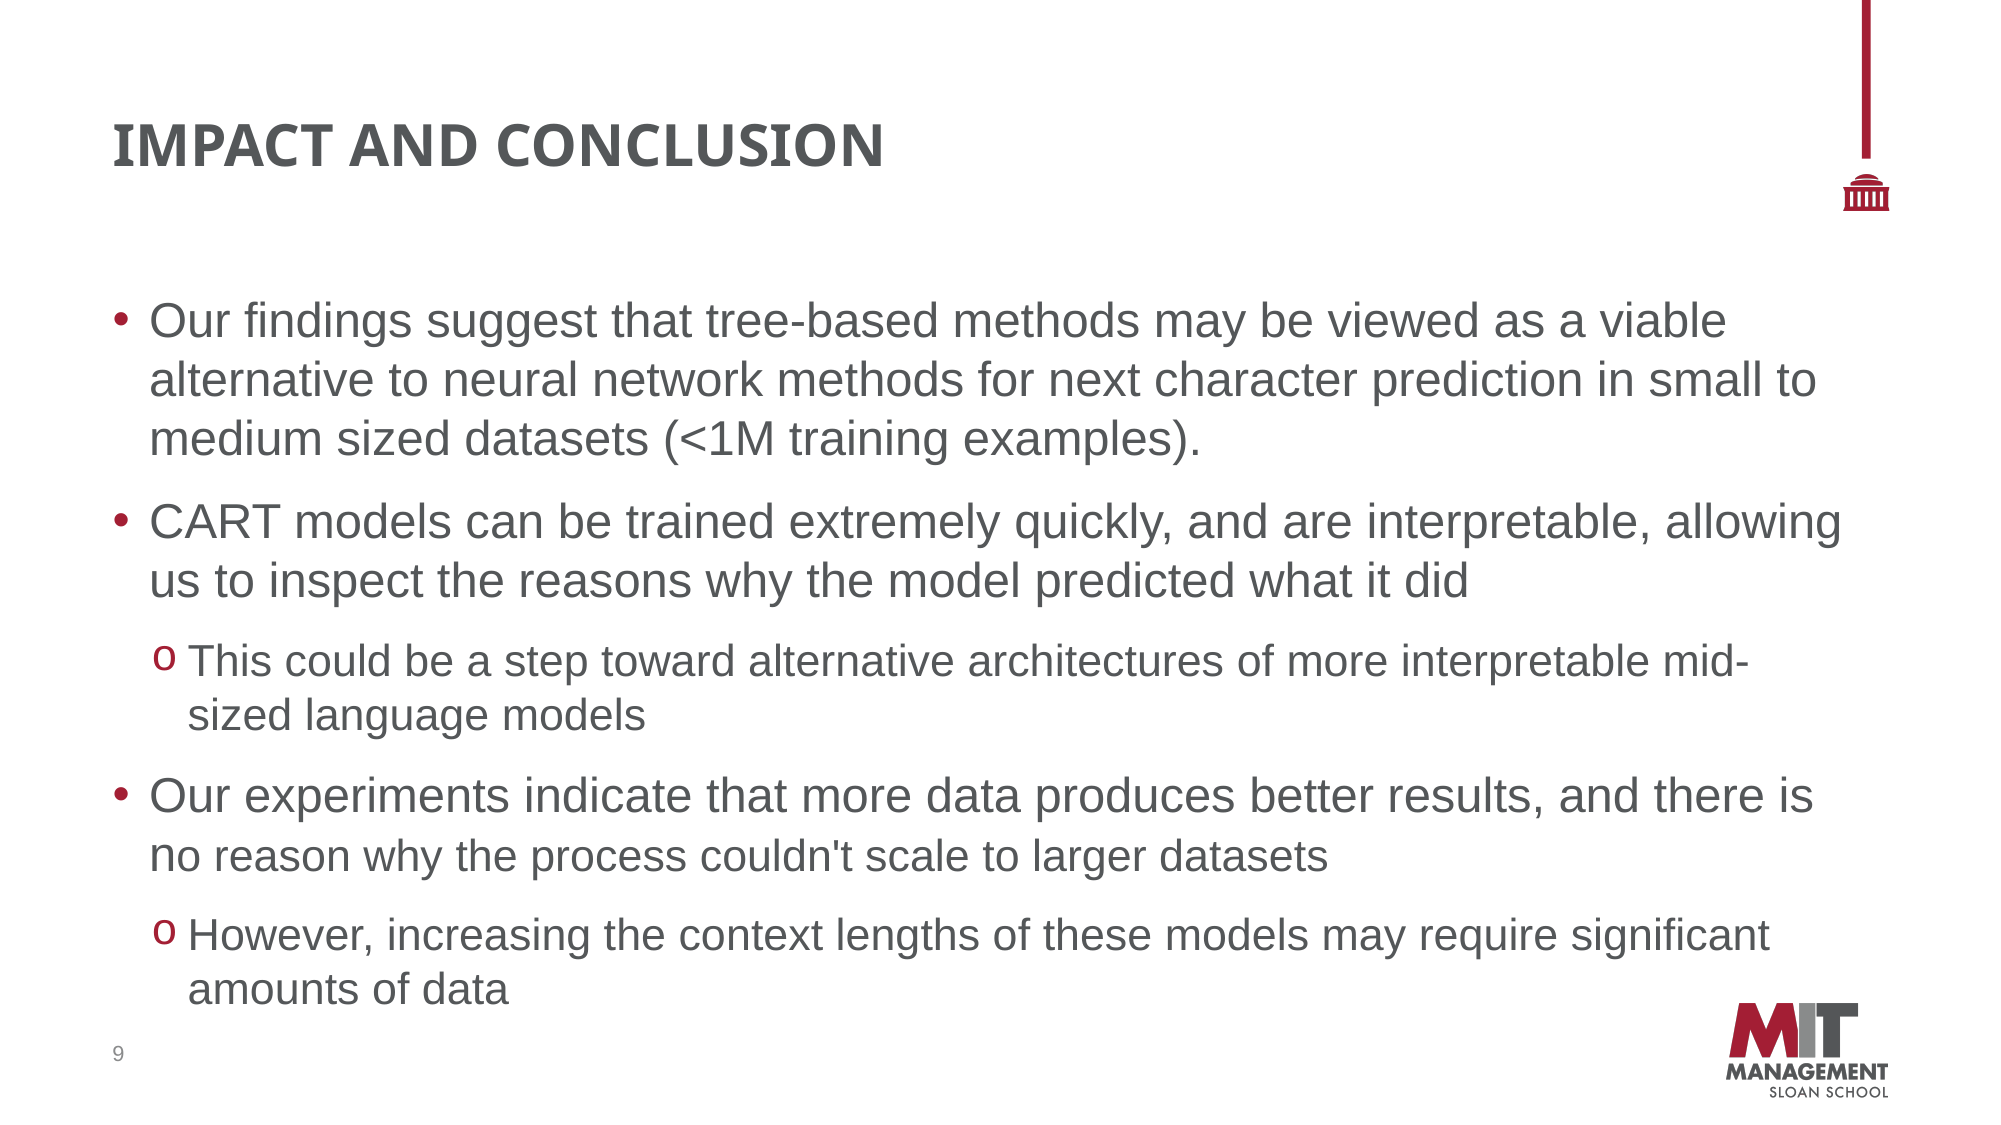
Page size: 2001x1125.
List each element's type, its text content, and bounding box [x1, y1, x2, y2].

slide_number 9 [112, 1022, 154, 1083]
picture [1843, 174, 1890, 211]
list Our findings suggest that tree-based methods may be viewed as a viable alternative to neural network methods for next character prediction in small to medium sized datasets (<1M training examples). CART models can be trained extremely quickly, and are interpretable, allowing us to inspect the reasons why the model predicted what it did This could be a step toward alternative architectures of more interpretable mid-sized language models Our experiments indicate that more data produces better results, and there is no reason why the process couldn't scale to larger datasets However, increasing the context lengths of these models may require significant amounts of data [112, 281, 1888, 1022]
picture [1726, 1022, 1888, 1098]
title Impact and Conclusion [112, 49, 1586, 236]
